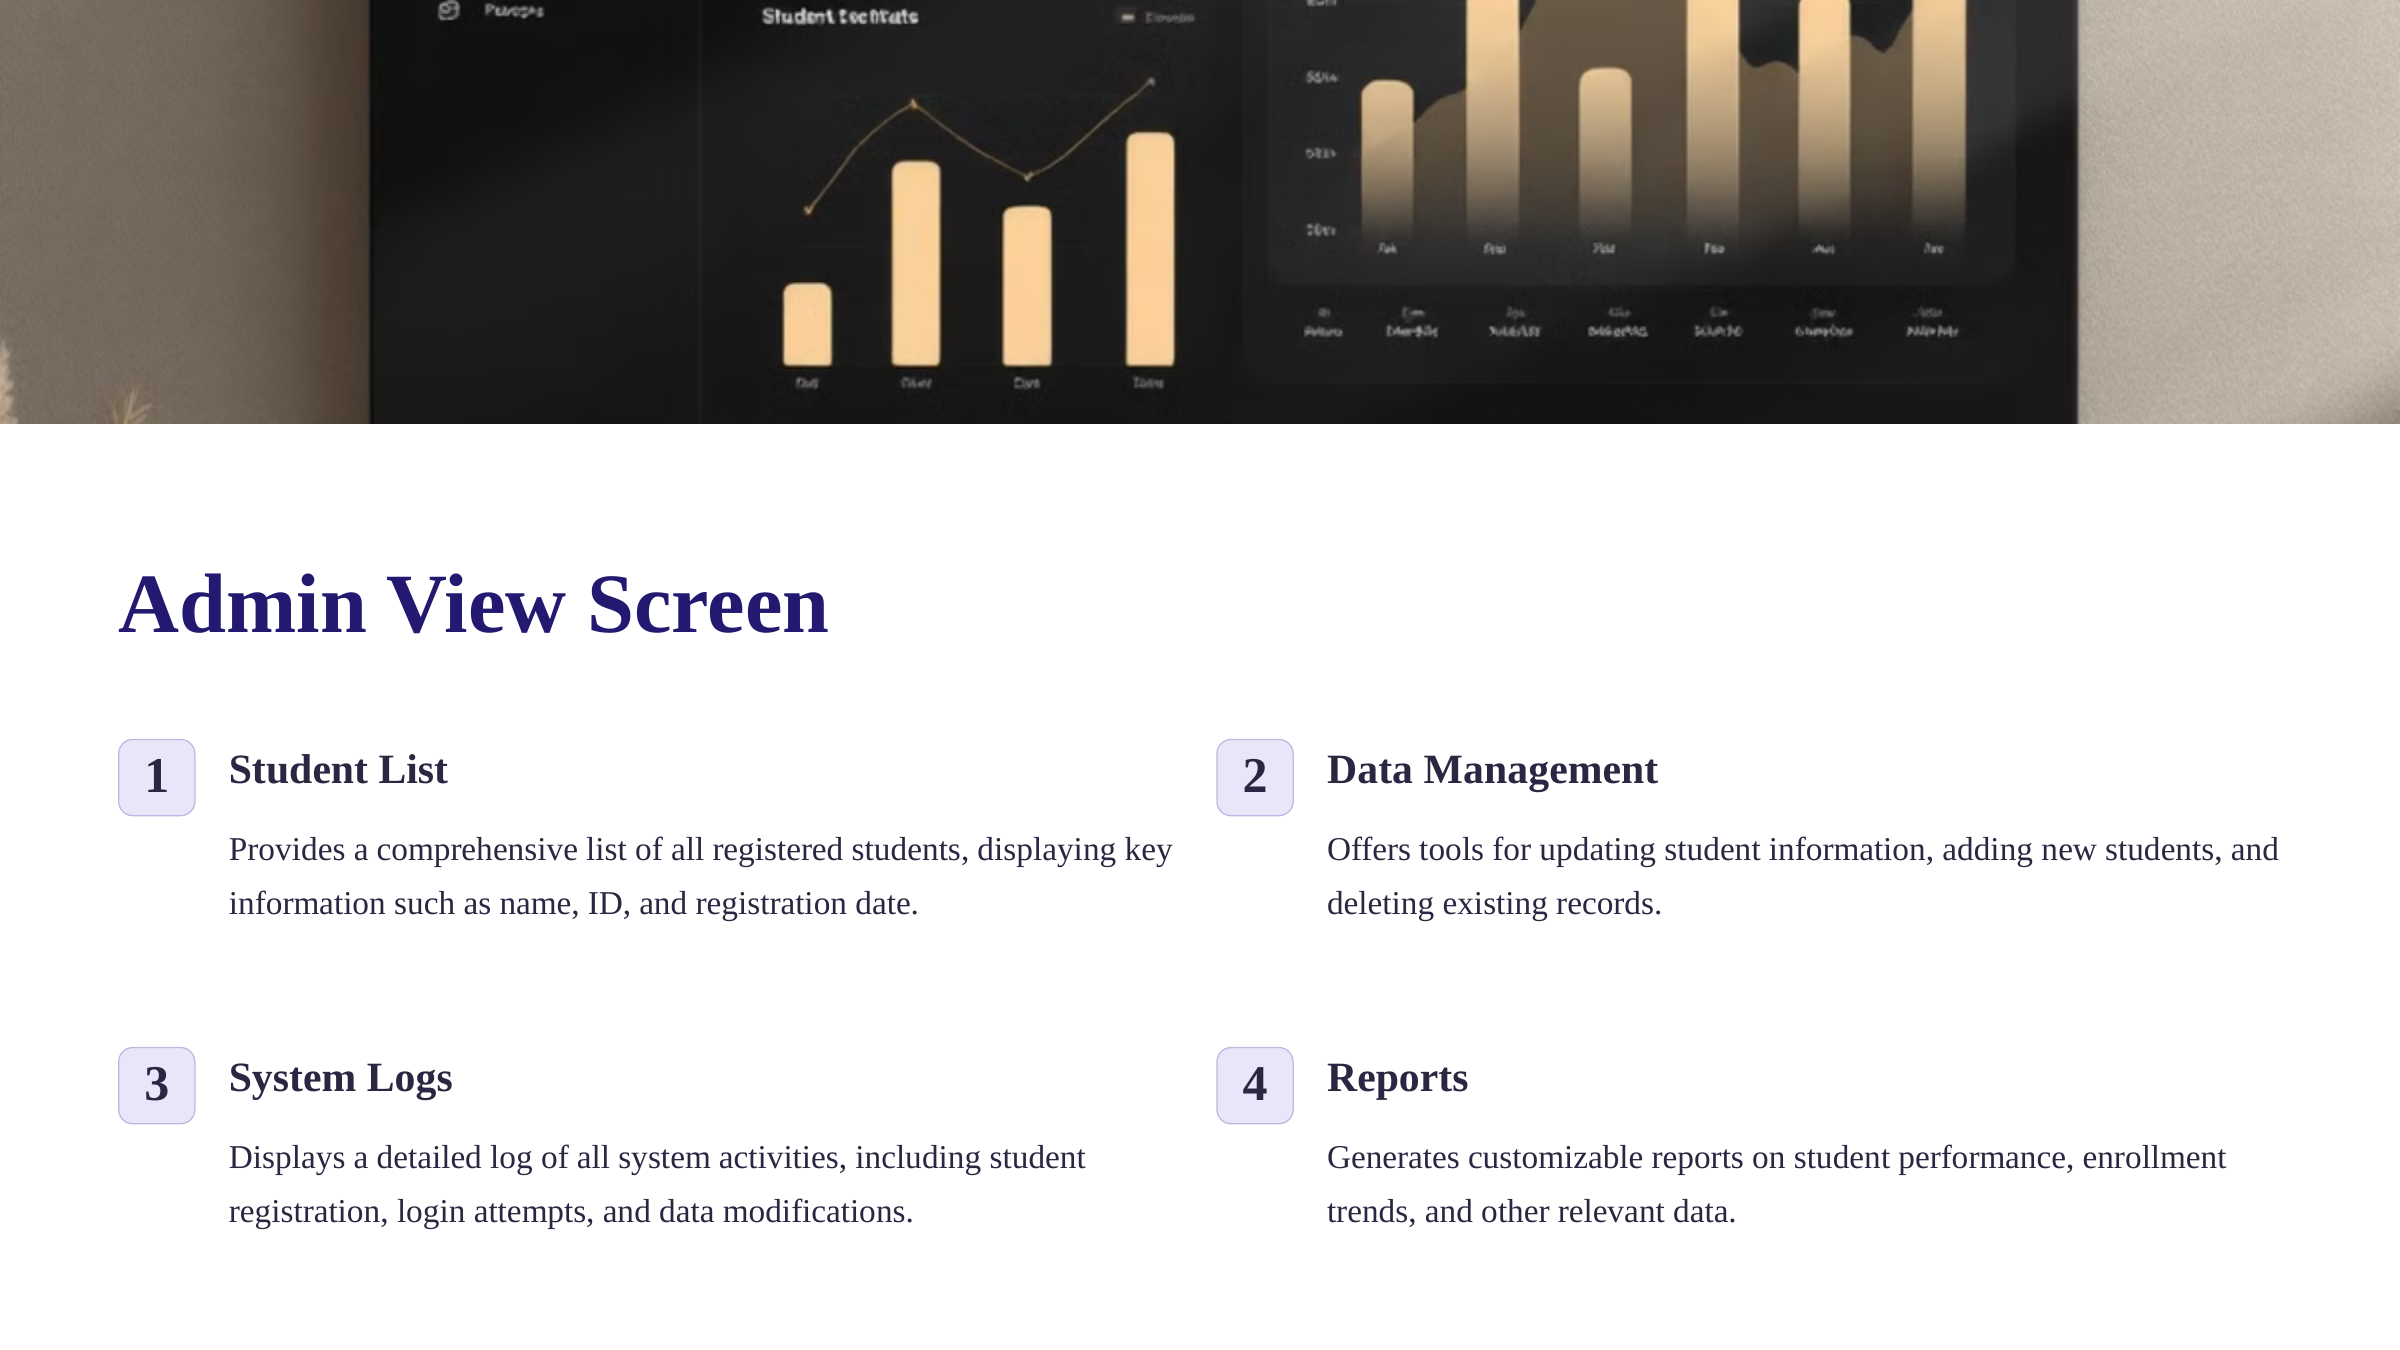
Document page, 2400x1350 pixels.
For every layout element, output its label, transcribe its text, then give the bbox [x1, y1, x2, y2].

text_box System Logs [228, 1047, 653, 1101]
text_box [1216, 1047, 1294, 1124]
picture [0, 0, 2400, 425]
text_box 3 [142, 1060, 172, 1112]
text_box 2 [1240, 752, 1270, 804]
text_box Provides a comprehensive list of all registered students, displaying key information such as name, ID, and registration date. [228, 812, 1183, 976]
text_box [118, 739, 195, 816]
text_box Displays a detailed log of all system activities, including student registration, login attempts, and data modifications. [228, 1120, 1183, 1230]
text_box Reports [1327, 1047, 1751, 1101]
text_box [118, 1047, 195, 1124]
text_box 1 [146, 752, 167, 804]
text_box Data Management [1327, 739, 1751, 793]
text_box Student List [228, 739, 653, 793]
text_box 4 [1239, 1060, 1271, 1112]
text_box Generates customizable reports on student performance, enrollment trends, and other relevant data. [1327, 1120, 2282, 1230]
text_box [1216, 739, 1294, 816]
text_box Offers tools for updating student information, adding new students, and deleting existing records. [1327, 812, 2282, 922]
text_box Admin View Screen [118, 544, 967, 651]
